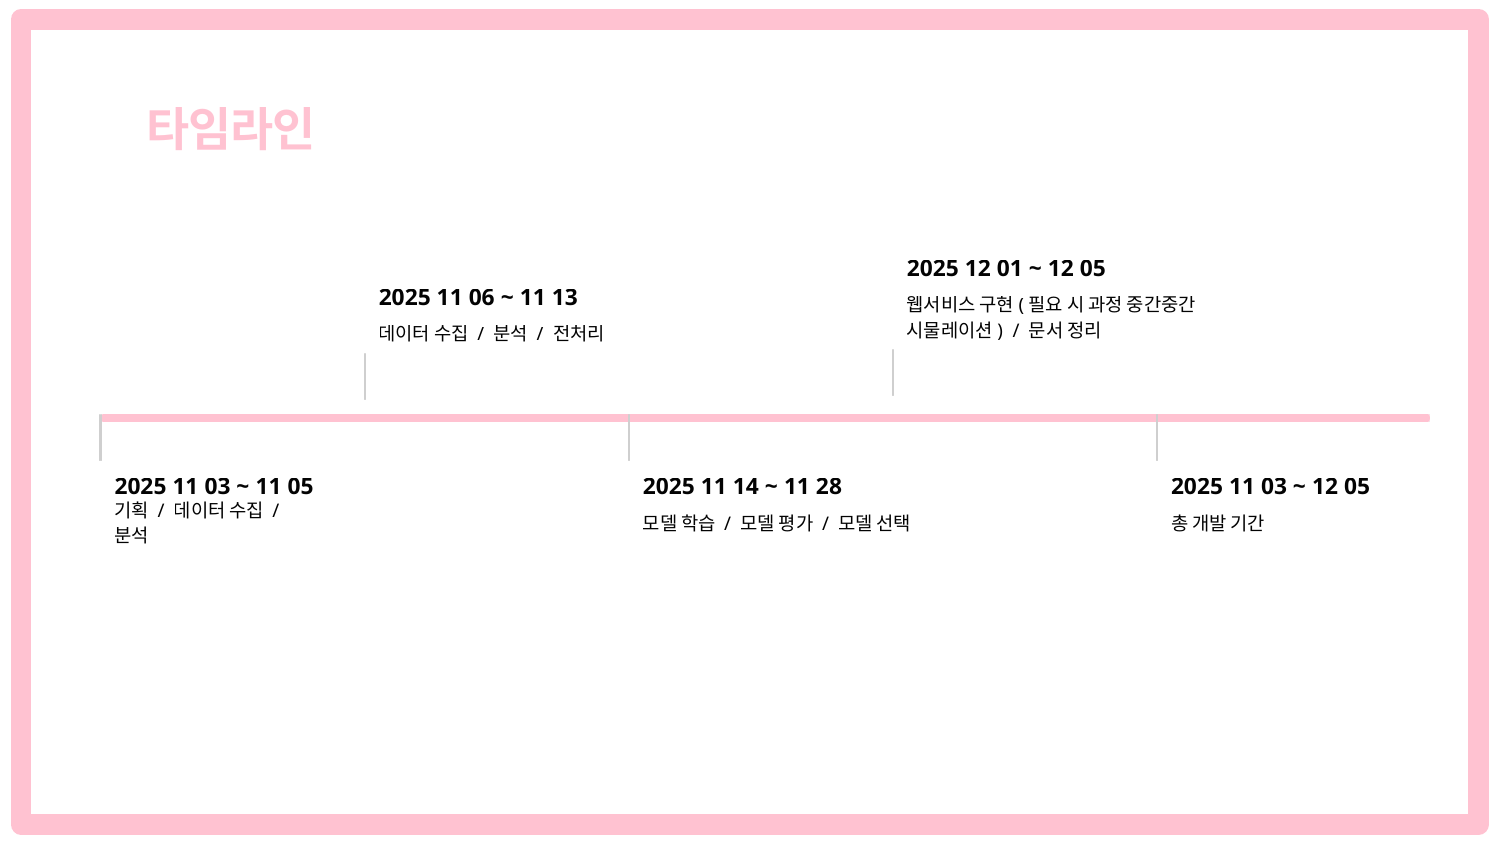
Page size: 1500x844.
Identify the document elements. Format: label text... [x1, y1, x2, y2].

text_box 타임라인 [131, 99, 542, 157]
text_box 2025 11 03 ~ 12 05 [1156, 467, 1499, 500]
text_box 웹서비스 구현(필요 시 과정 중간중간 시물레이션) / 문서 정리 [892, 290, 1228, 341]
text_box 총 개발 기간 [1156, 508, 1296, 534]
text_box 2025 12 01 ~ 12 05 [892, 249, 1235, 282]
text_box 데이터 수집 / 분석 / 전처리 [364, 319, 621, 345]
text_box 2025 11 14 ~ 11 28 [628, 467, 971, 500]
text_box 2025 11 03 ~ 11 05 [99, 467, 443, 500]
text_box 모델 학습 / 모델 평가 / 모델 선택 [628, 508, 933, 534]
text_box 2025 11 06 ~ 11 13 [364, 278, 707, 311]
text_box 기획 / 데이터 수집 / 분석 [99, 508, 336, 534]
picture [99, 414, 1430, 461]
text_box [21, 19, 1479, 825]
